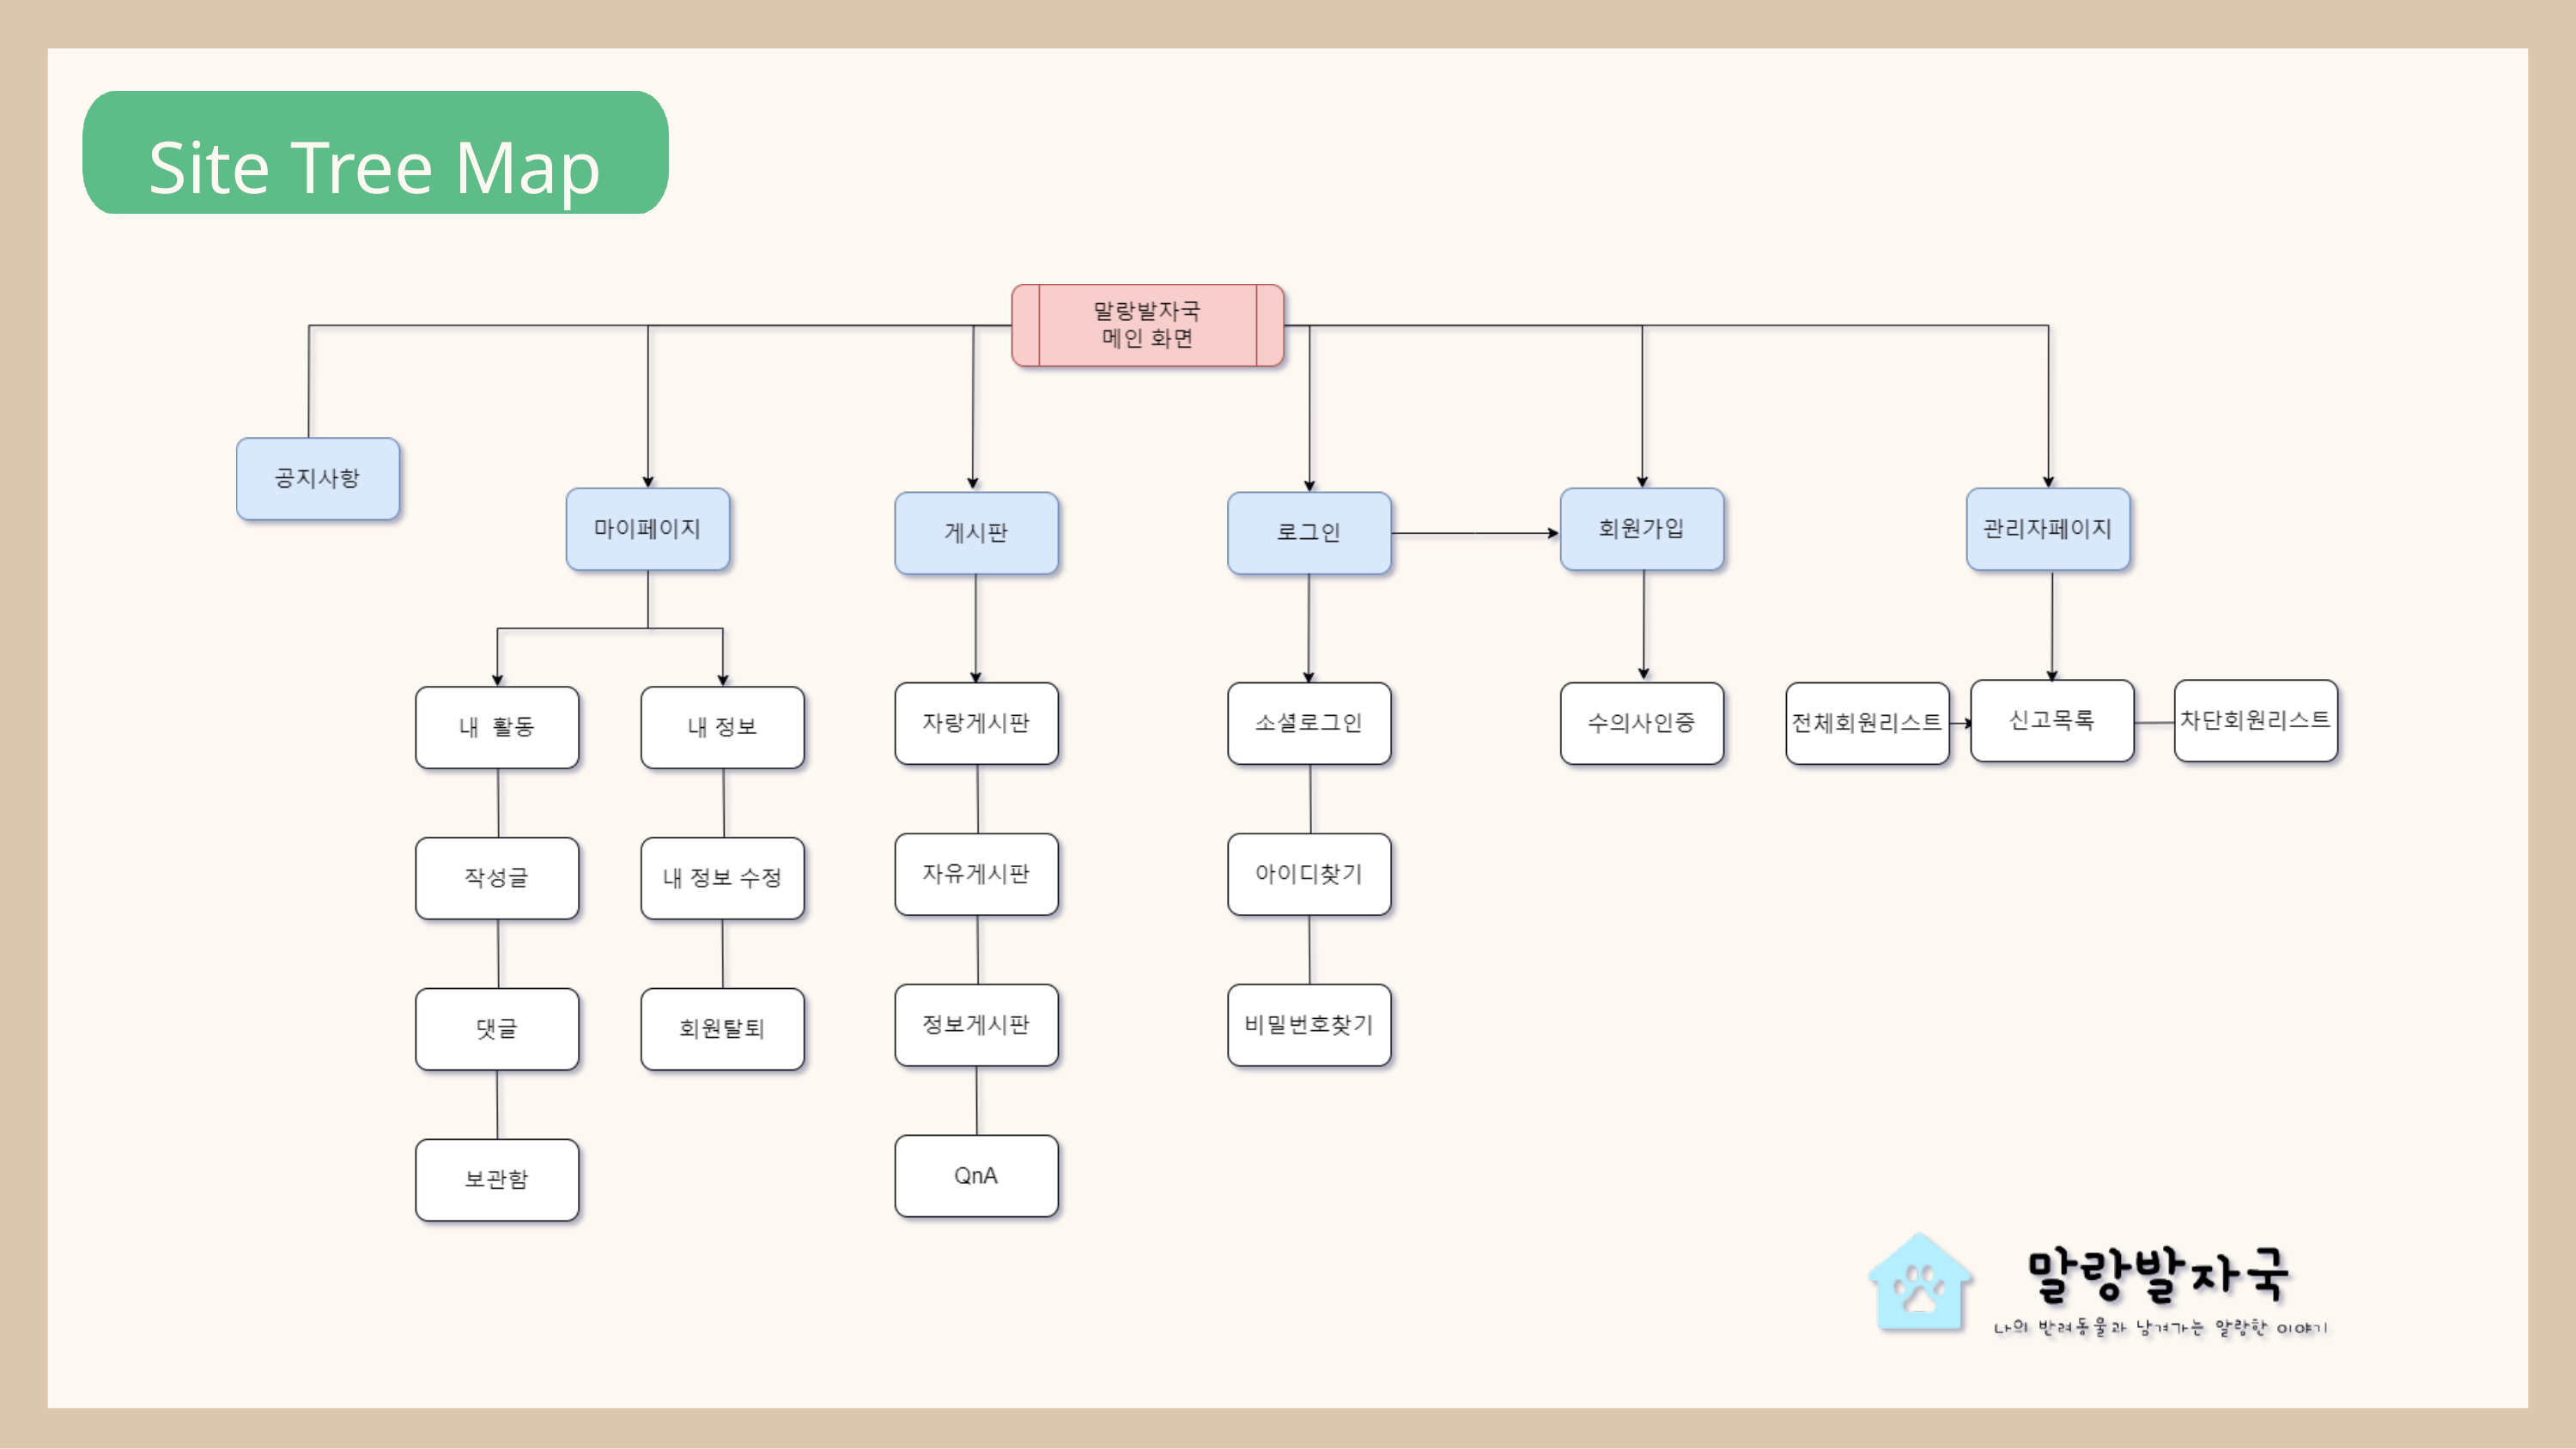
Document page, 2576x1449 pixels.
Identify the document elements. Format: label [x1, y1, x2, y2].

picture [235, 283, 2368, 1379]
text_box [0, 90, 848, 215]
